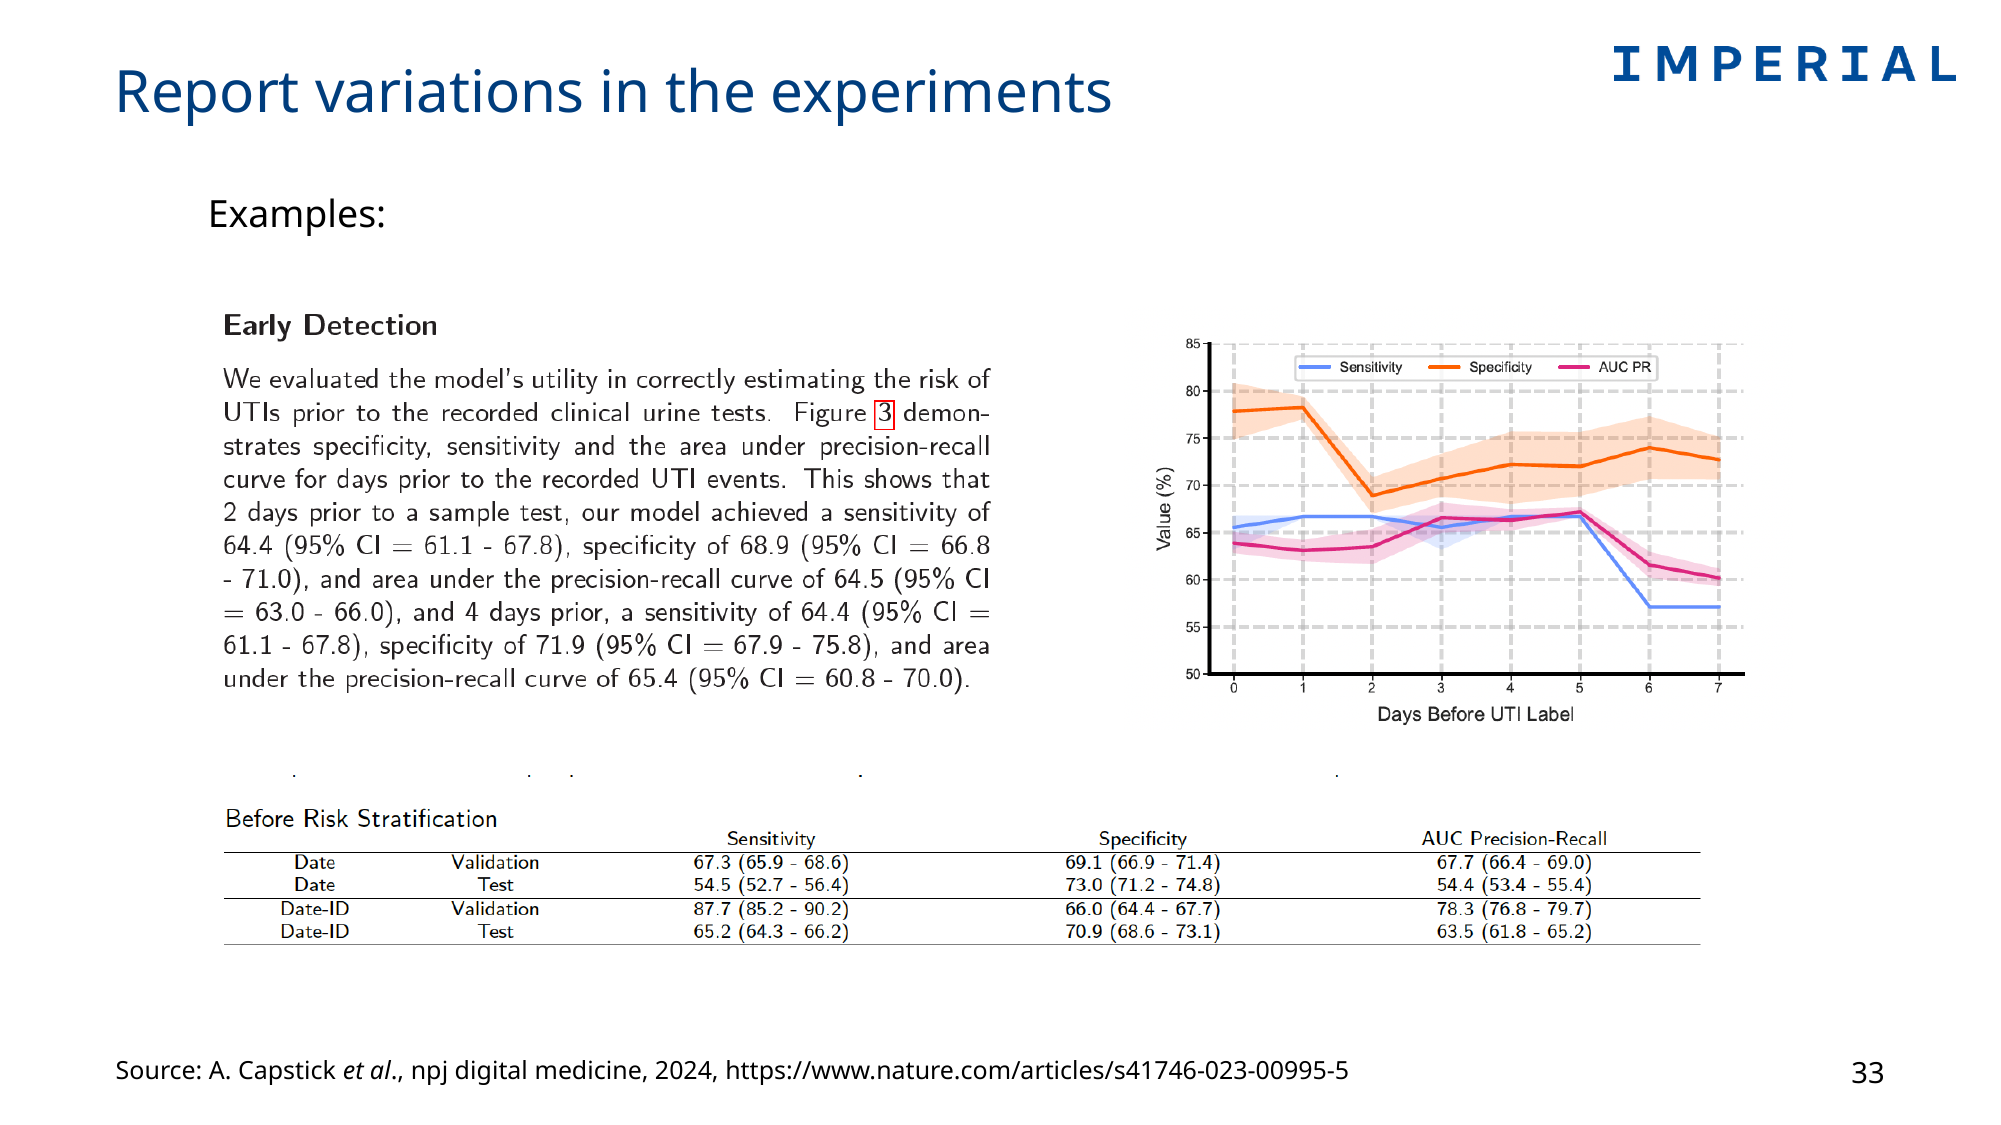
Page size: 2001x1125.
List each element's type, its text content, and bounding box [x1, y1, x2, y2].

title Report variations in the experiments [99, 0, 1900, 184]
picture [189, 774, 1721, 961]
picture [207, 287, 1051, 730]
picture [1900, 46, 1956, 81]
picture [1124, 305, 1793, 730]
slide_number 33 [1433, 1046, 1901, 1103]
text_box Examples: [193, 183, 411, 243]
text_box Source: A. Capstick et al., npj digital medicine, 2024, https://www.nature.com/articles/s41746-023-00995-5 [100, 1046, 1472, 1092]
